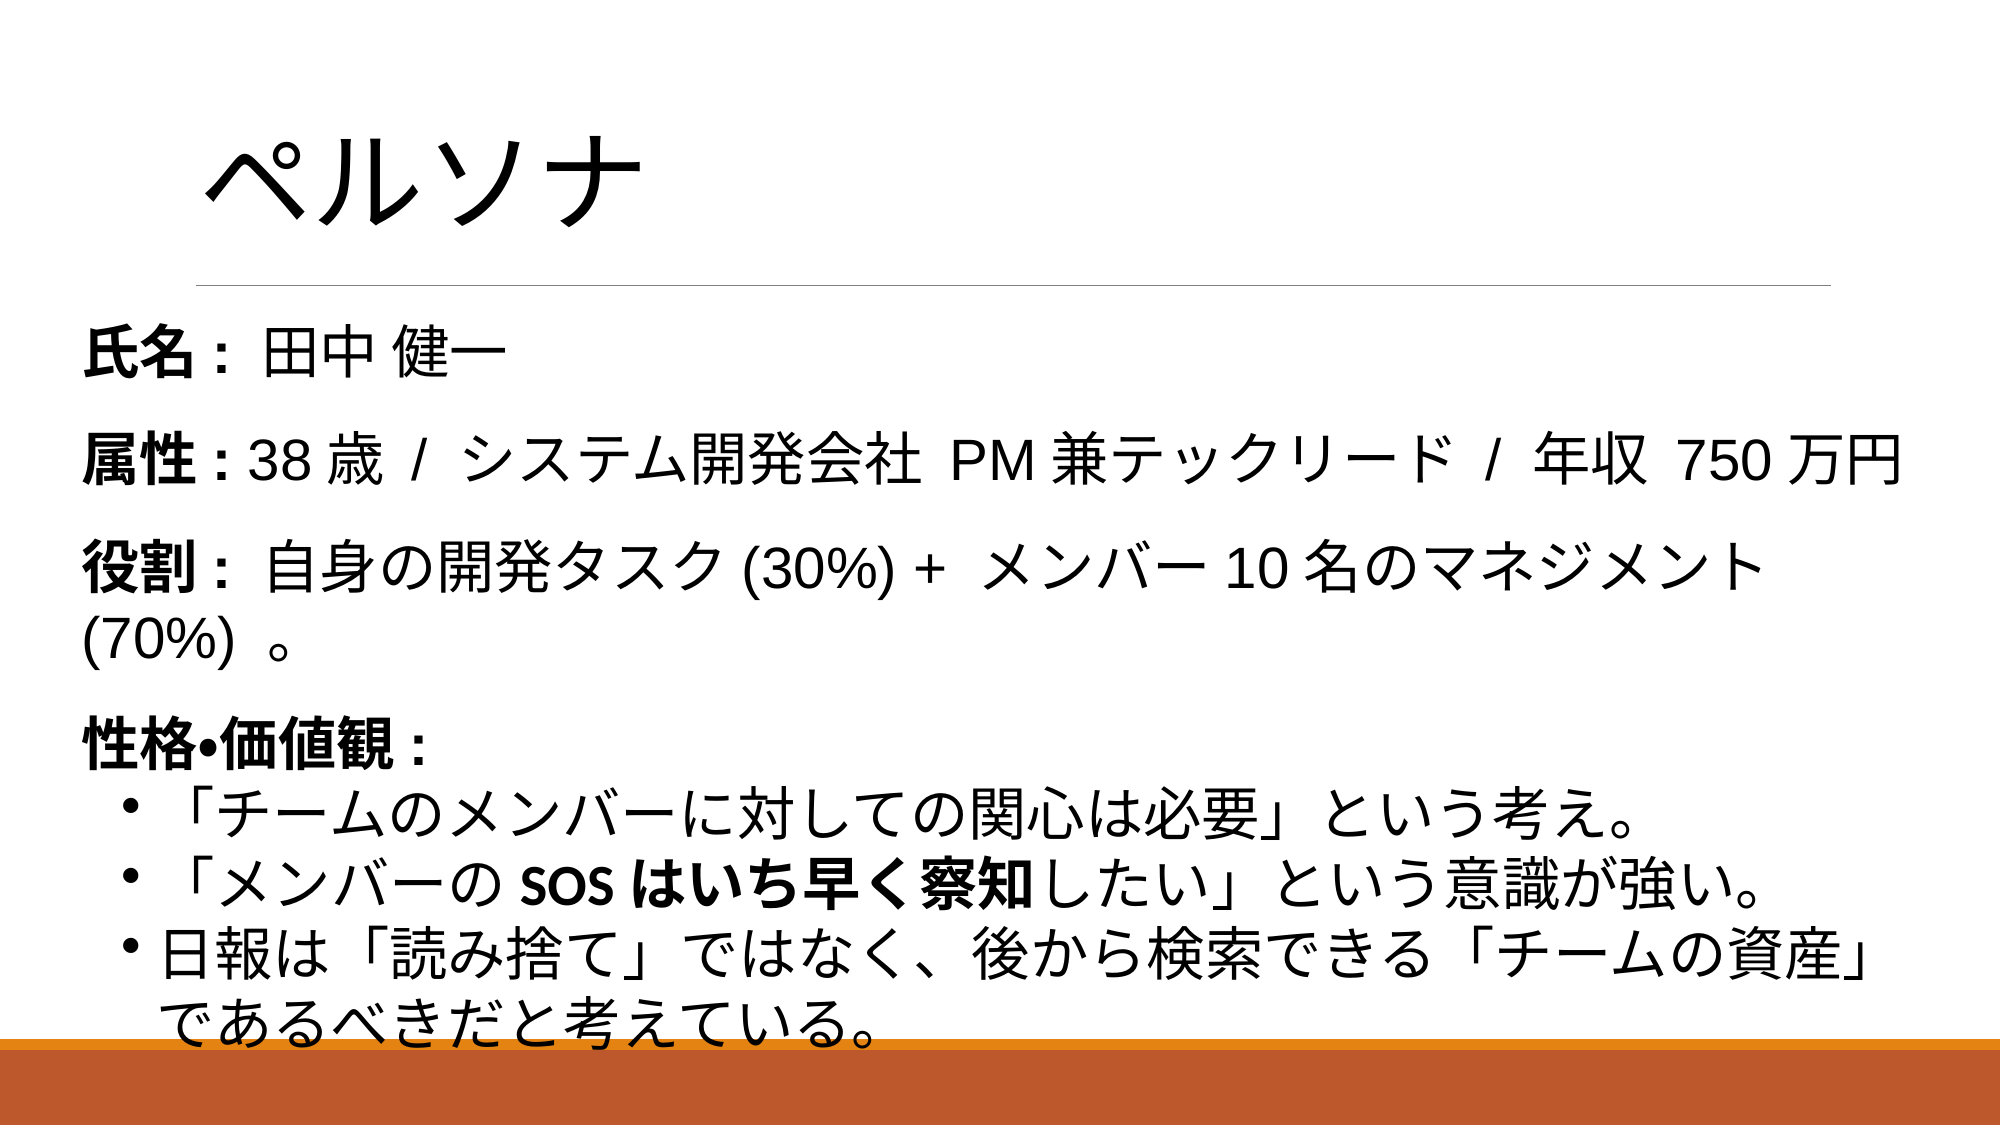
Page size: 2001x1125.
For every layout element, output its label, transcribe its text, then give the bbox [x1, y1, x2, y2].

text_box 氏名: 田中 健一 属性: 38歳 / システム開発会社 PM兼テックリード / 年収 750万円 役割: 自身の開発タスク(30%) + メンバー10名のマネジメント(70%) 。 性格・価値観: 「チームのメンバーに対しての関心は必要」という考え。 「メンバーのSOSはいち早く察知したい」という意識が強い。 日報は「読み捨て」ではなく、後から検索できる「チームの資産」であるべきだと考えている。 [66, 307, 1934, 1065]
text_box ペルソナ [184, 103, 665, 254]
